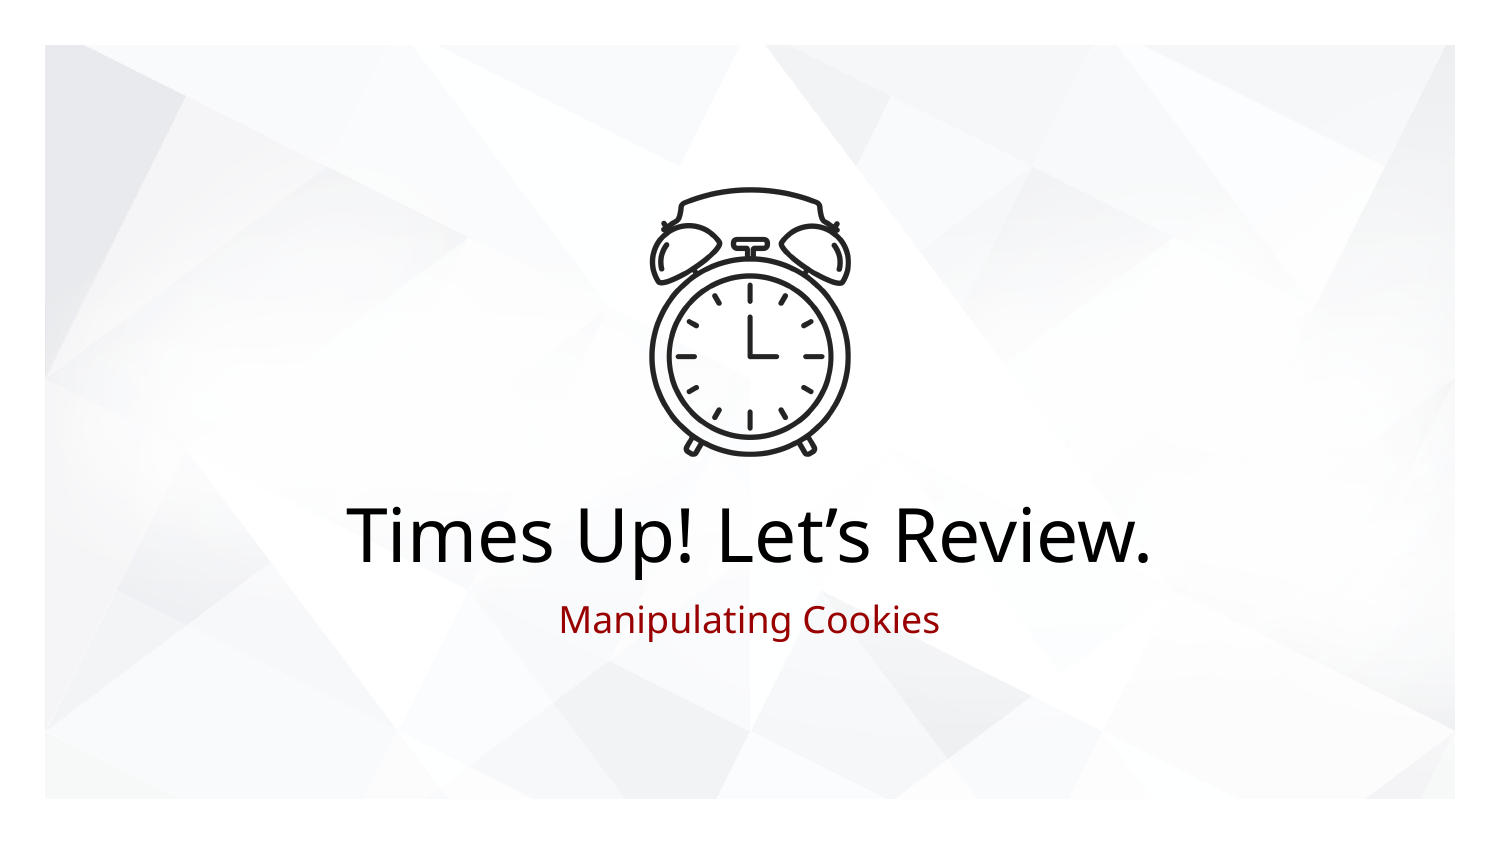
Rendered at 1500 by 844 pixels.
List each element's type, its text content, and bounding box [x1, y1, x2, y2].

picture [45, 45, 1455, 799]
text_box Manipulating Cookies [414, 581, 1085, 694]
